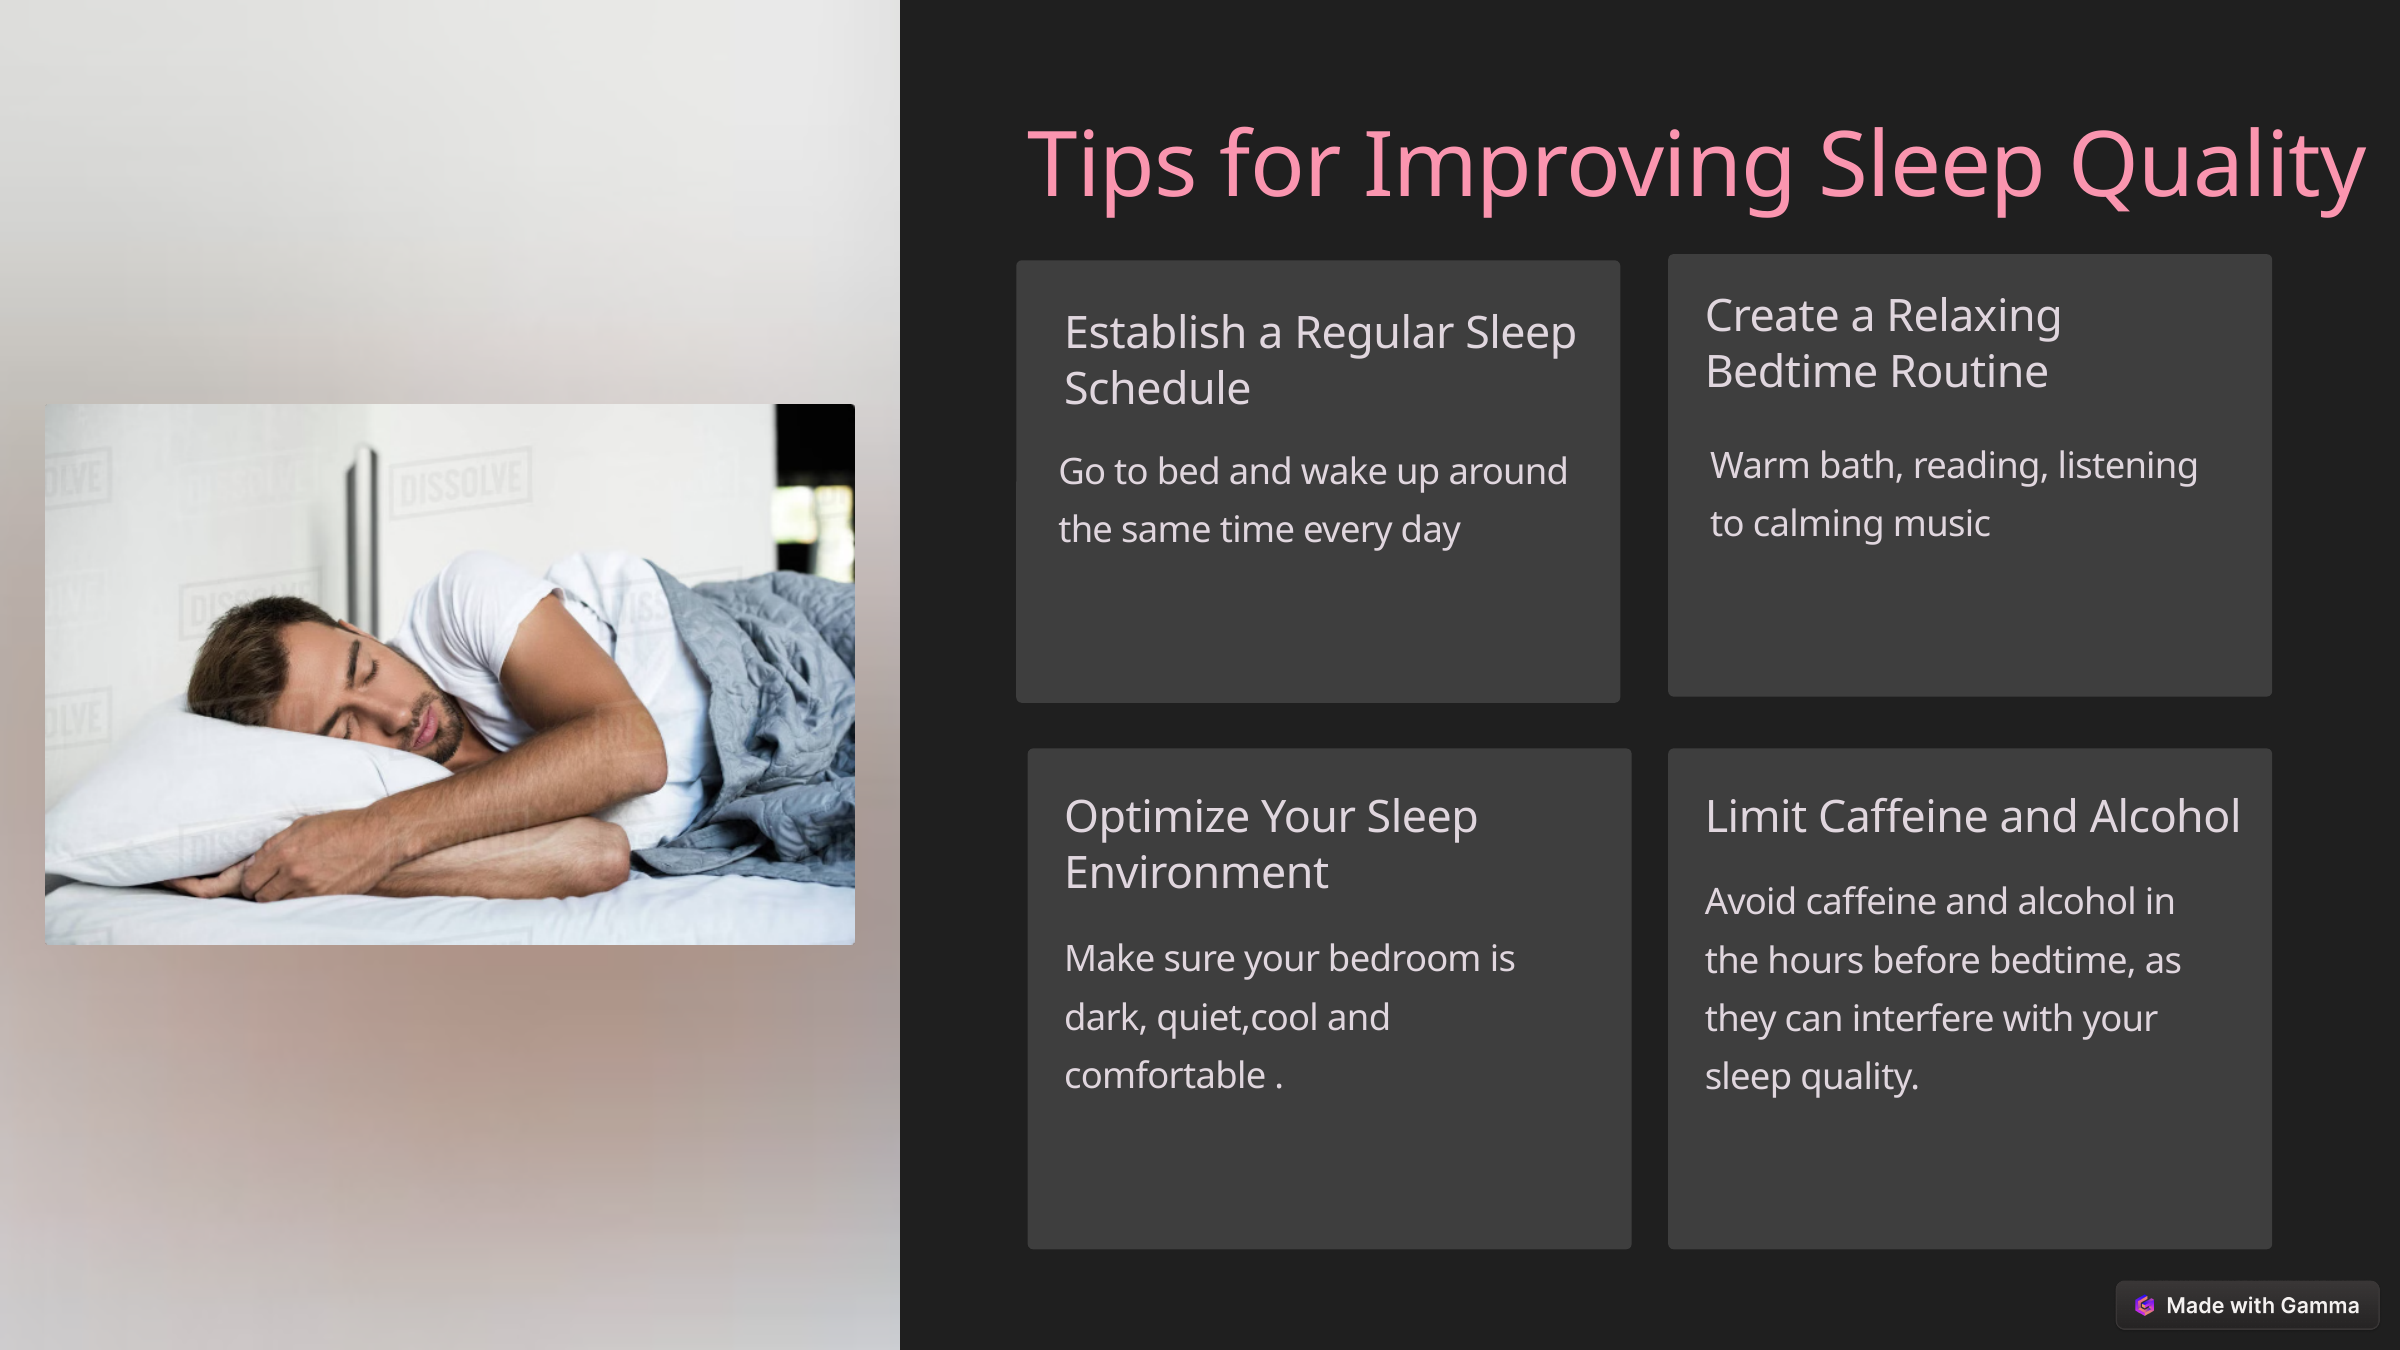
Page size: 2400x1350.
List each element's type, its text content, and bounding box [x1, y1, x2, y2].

text_box [1668, 748, 2273, 1250]
text_box Avoid caffeine and alcohol in the hours before bedtime, as they can interfere with your sleep quality. [1704, 863, 2236, 1098]
text_box Optimize Your Sleep Environment [1064, 784, 1596, 899]
picture [0, 0, 900, 1350]
text_box Make sure your bedroom is dark, quiet,cool and comfortable . [1064, 920, 1596, 1213]
text_box Limit Caffeine and Alcohol [1704, 784, 2165, 842]
text_box [1668, 254, 2273, 697]
text_box [1016, 260, 1621, 703]
text_box Establish a Regular Sleep Schedule [1064, 300, 1596, 415]
text_box [1027, 748, 1632, 1250]
text_box Create a Relaxing Bedtime Routine [1704, 283, 2236, 398]
text_box Warm bath, reading, listening to calming music [1710, 427, 2242, 661]
text_box Go to bed and wake up around the same time every day [1058, 433, 1590, 667]
picture [2106, 1271, 2389, 1339]
text_box Tips for Improving Sleep Quality [1027, 100, 2151, 215]
